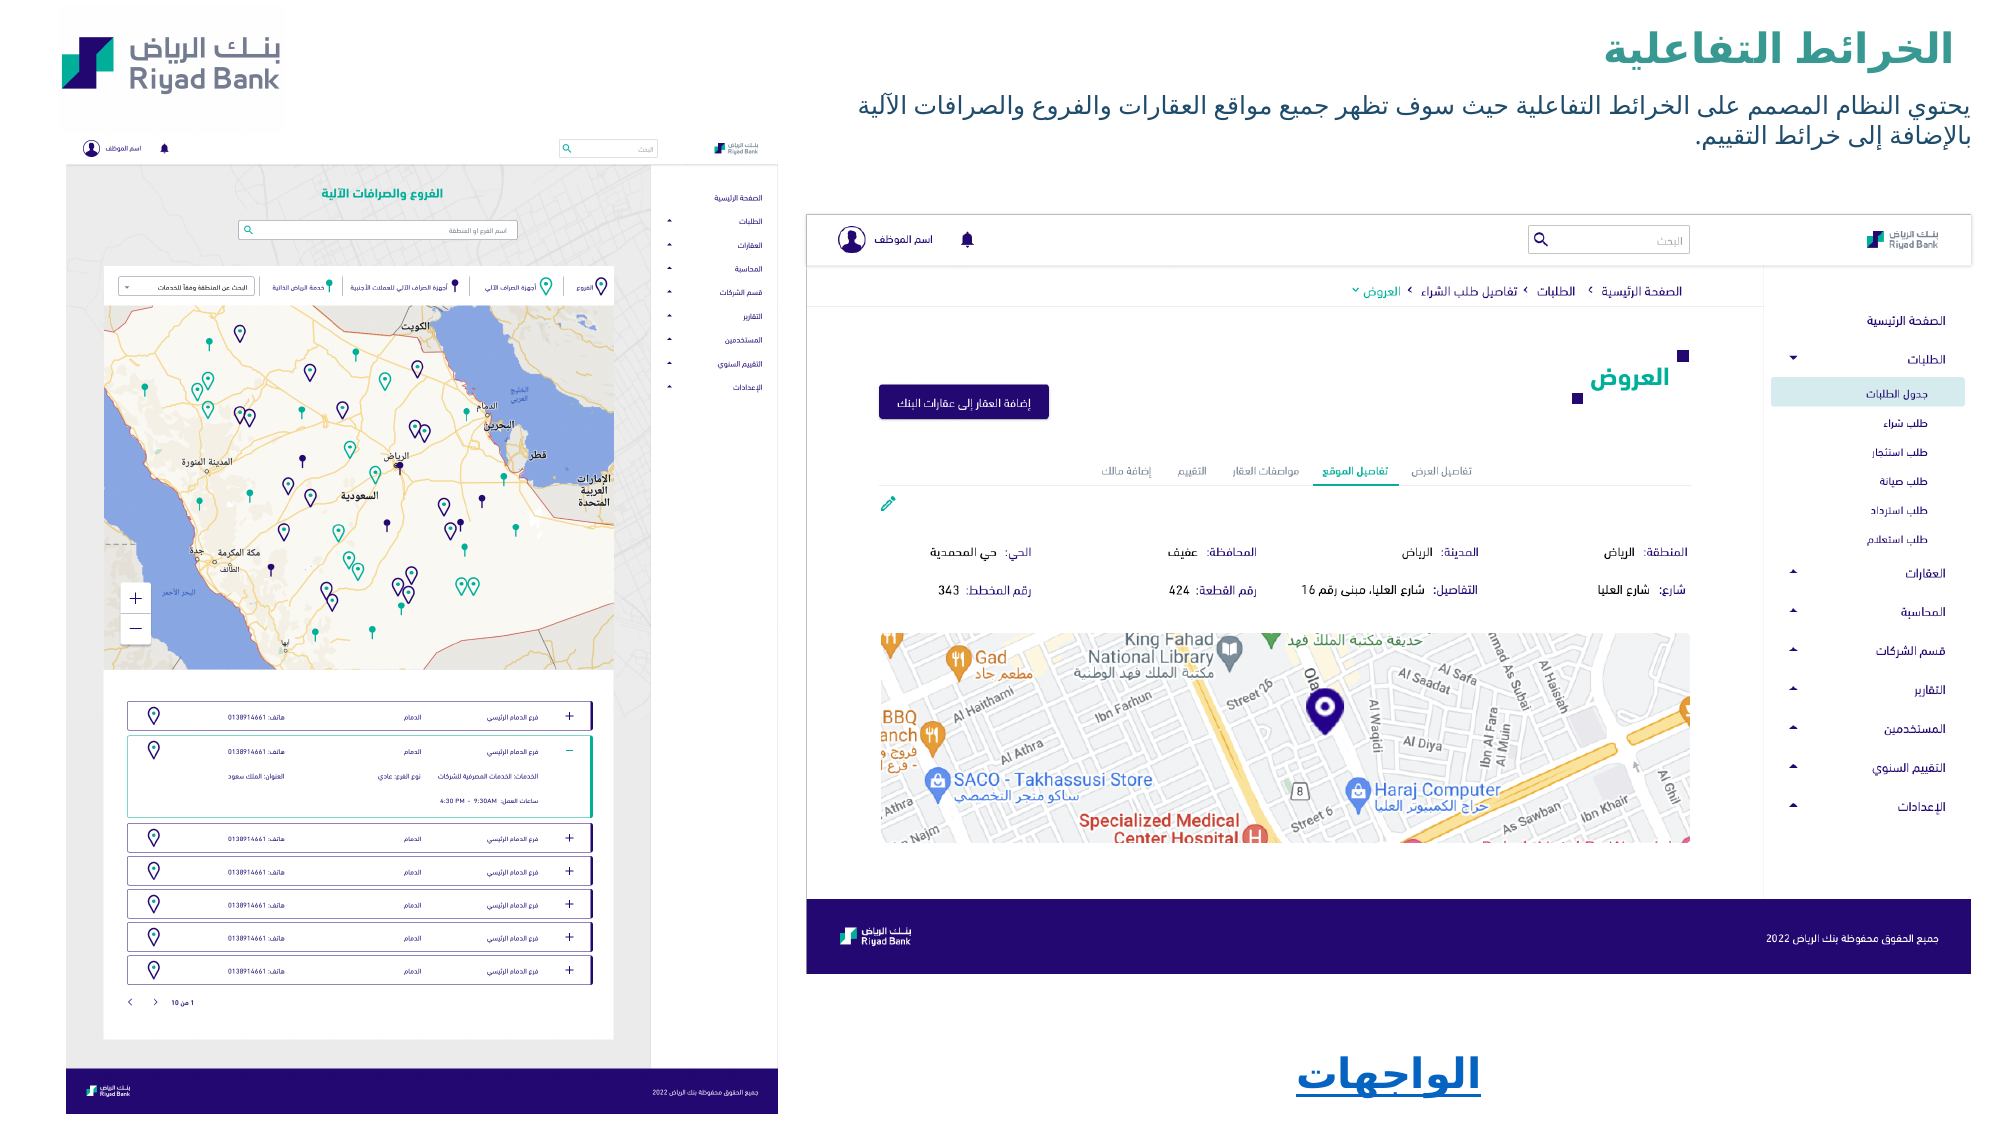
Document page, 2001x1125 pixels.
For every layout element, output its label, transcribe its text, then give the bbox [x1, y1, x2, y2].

text_box الخرائط التفاعلية [1229, 6, 1971, 75]
picture [802, 210, 1976, 974]
text_box يحتوي النظام المصمم على الخرائط التفاعلية حيث سوف تظهر جميع مواقع العقارات والفروع والصرافات الآلية بالإضافة إلى خرائط التقييم. [810, 75, 1988, 165]
text_box الواجهات [1115, 1039, 1662, 1109]
picture [57, 4, 778, 1114]
